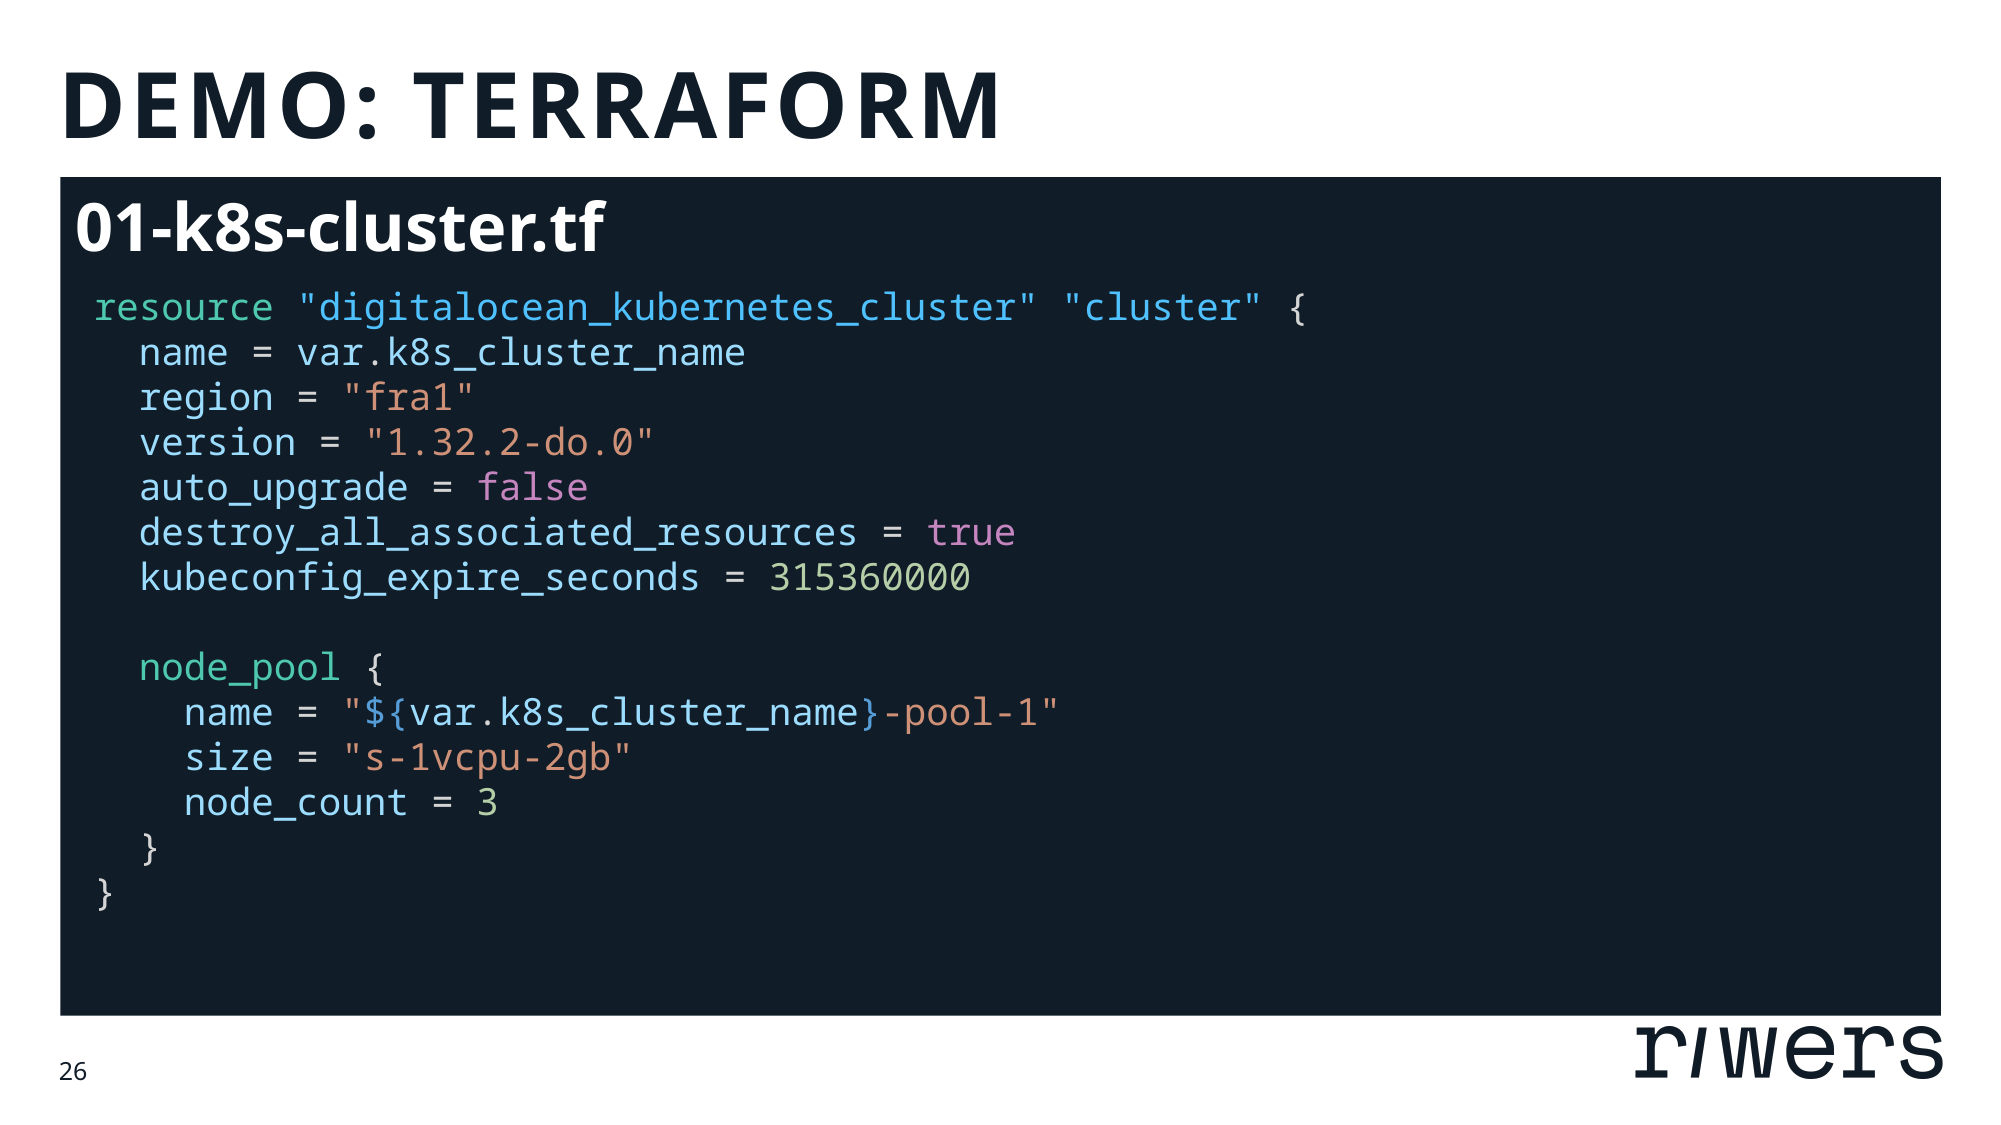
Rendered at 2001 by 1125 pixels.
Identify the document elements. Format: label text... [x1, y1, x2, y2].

slide_number 26 [59, 1042, 509, 1103]
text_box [60, 177, 1941, 1016]
title DEMO: Terraform [59, 59, 1942, 178]
picture [1635, 1026, 1943, 1079]
